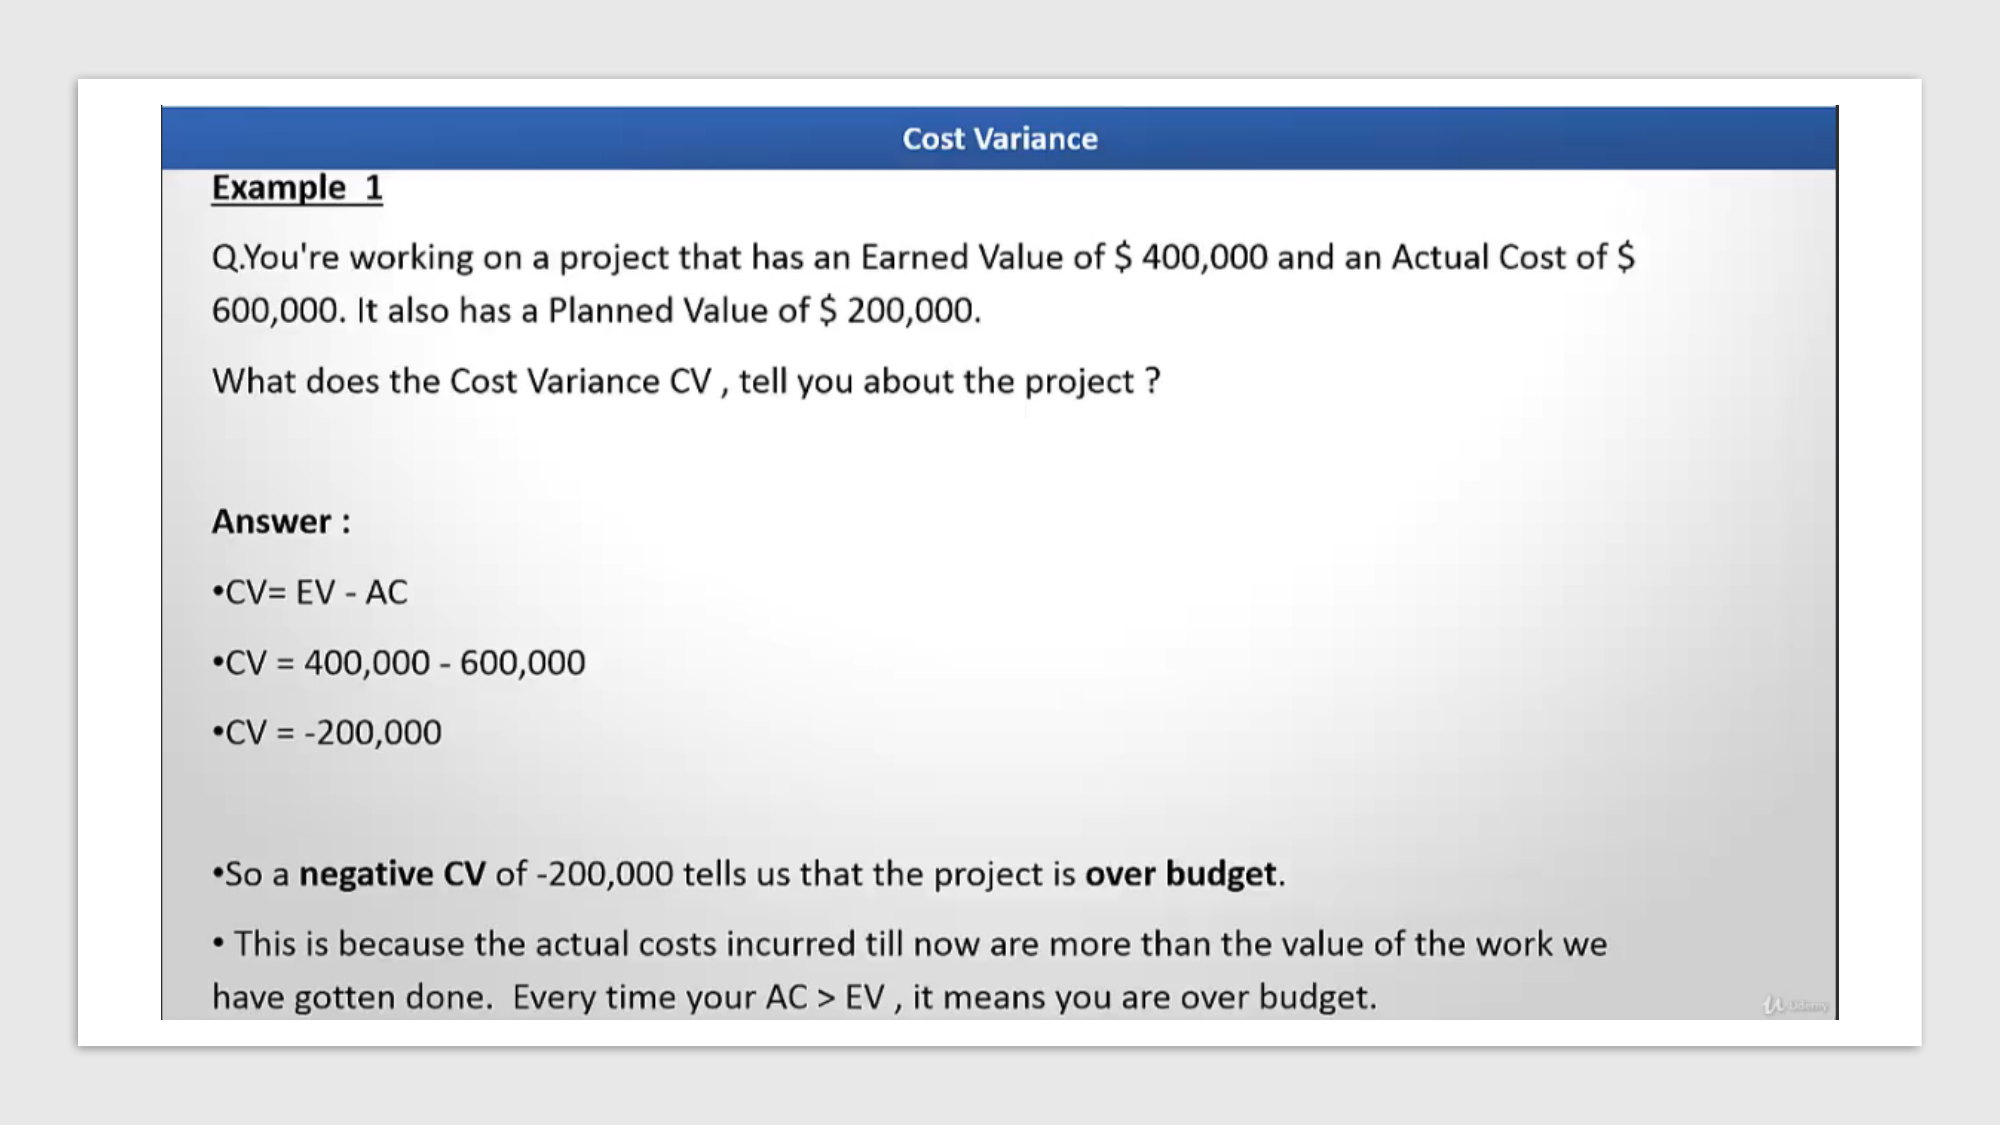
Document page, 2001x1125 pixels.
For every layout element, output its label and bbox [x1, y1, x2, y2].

text_box [77, 77, 1923, 1048]
list [161, 104, 1839, 1020]
text_box [0, 0, 2000, 1125]
